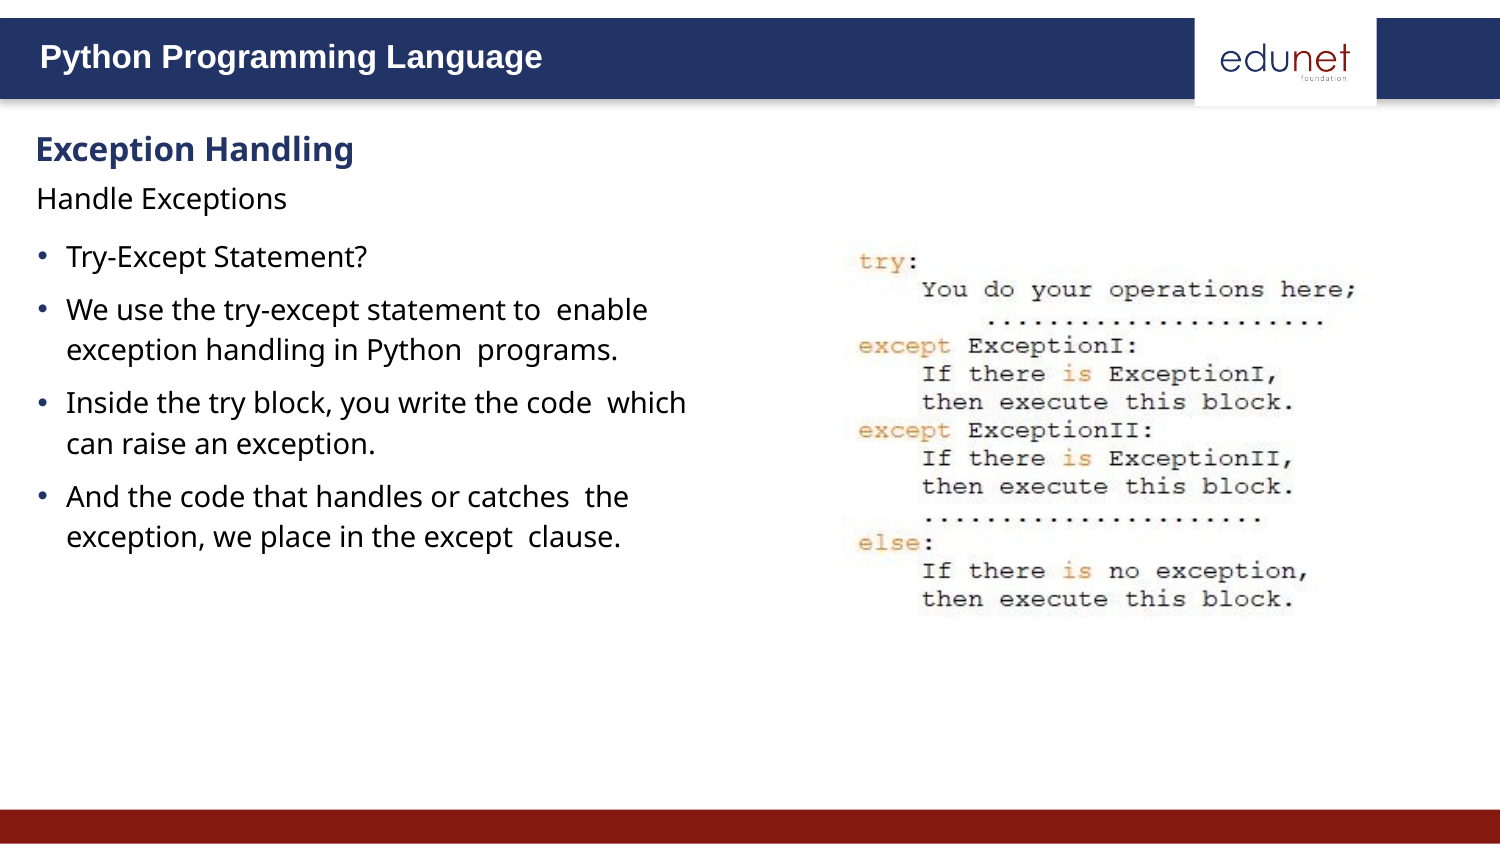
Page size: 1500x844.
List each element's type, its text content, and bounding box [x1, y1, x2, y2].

picture [842, 217, 1375, 648]
picture [1215, 38, 1356, 86]
title Exception Handling [32, 125, 519, 269]
text_box Try-Except Statement? We use the try-except statement to enable exception handling in Python programs. Inside the try block, you write the code which can raise an exception. And the code that handles or catches the exception, we place in the except clause. [37, 230, 723, 554]
text_box Handle Exceptions [35, 171, 750, 215]
